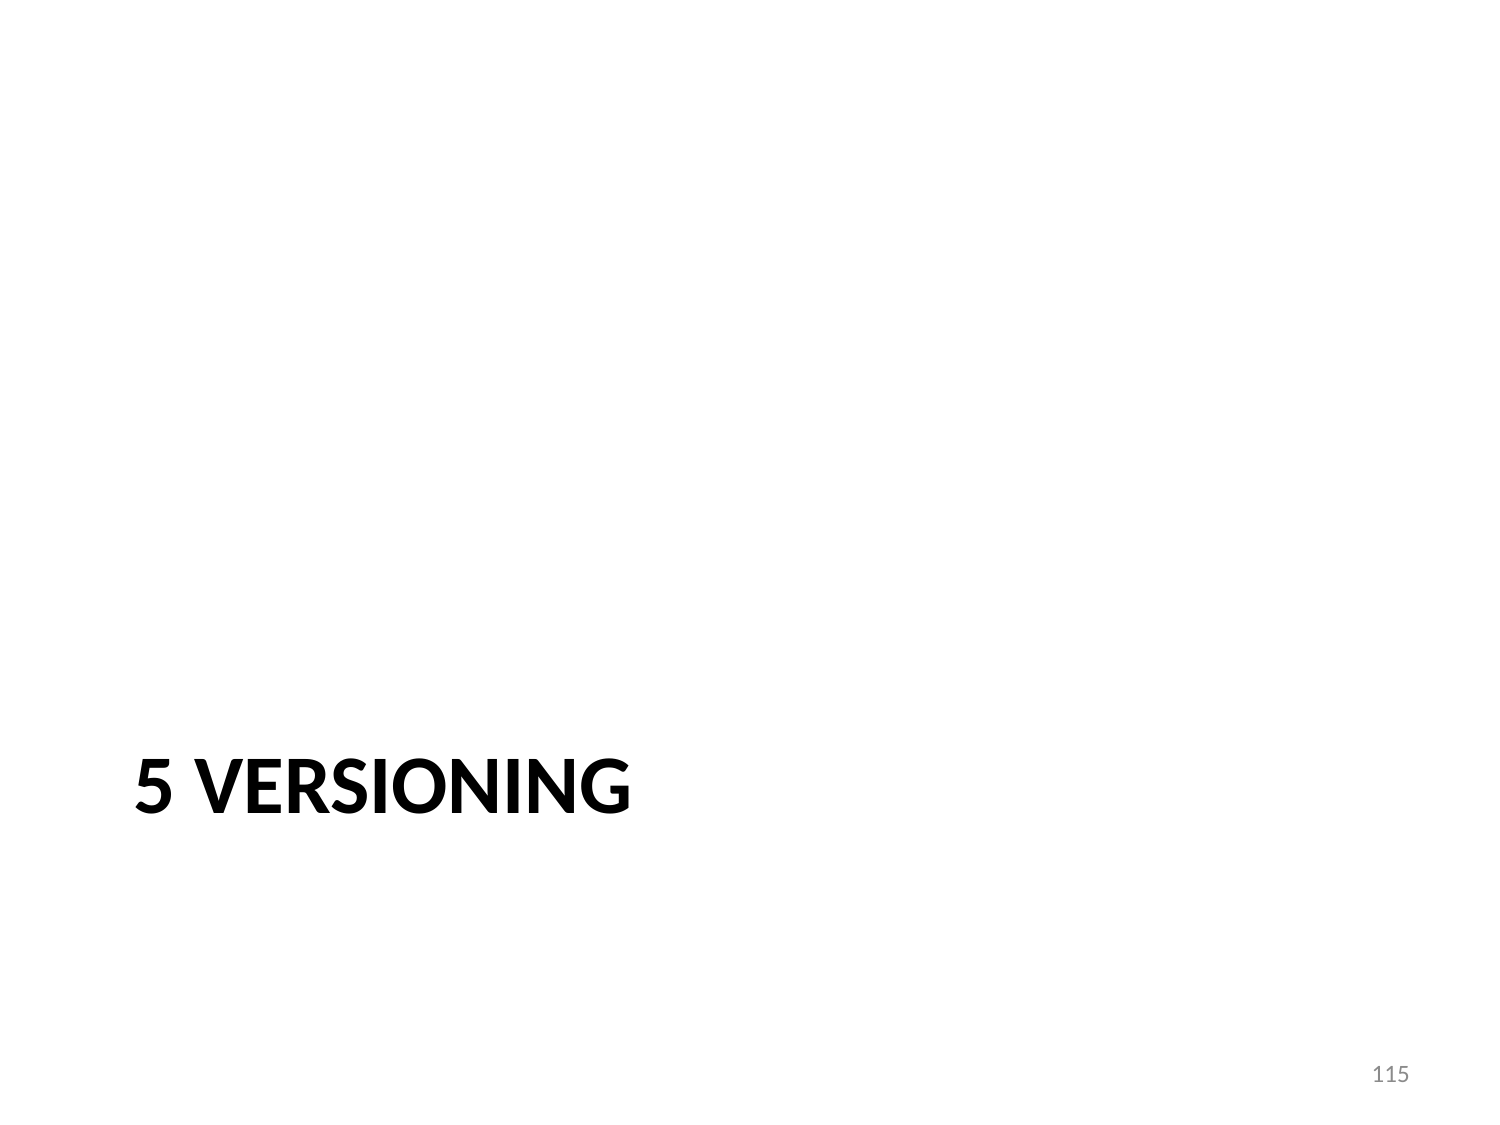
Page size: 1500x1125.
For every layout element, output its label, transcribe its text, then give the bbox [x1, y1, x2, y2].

slide_number 115 [1074, 1042, 1425, 1103]
title 5 Versioning [118, 722, 1394, 947]
